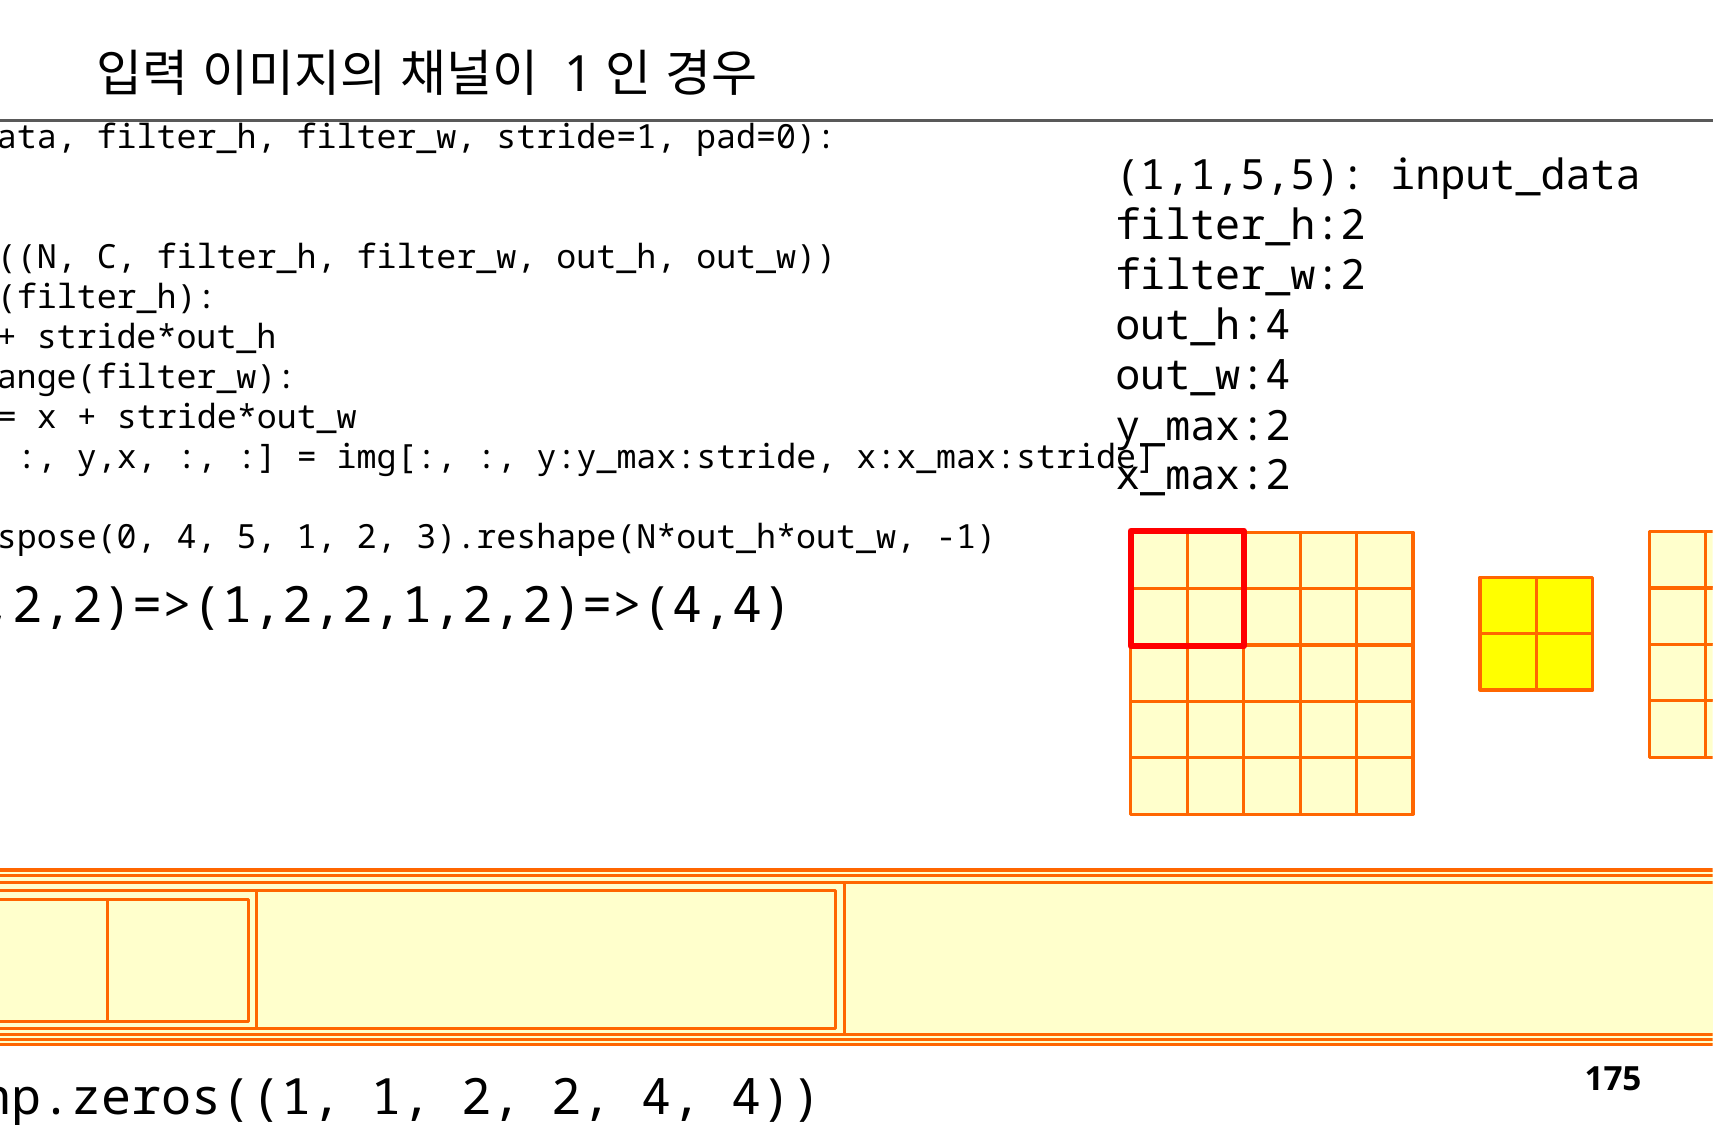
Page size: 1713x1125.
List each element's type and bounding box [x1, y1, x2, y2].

text_box [1479, 576, 1594, 691]
text_box [0, 899, 249, 1022]
text_box [0, 1056, 836, 1125]
text_box [0, 868, 1713, 1047]
text_box [1649, 531, 1713, 758]
text_box [0, 34, 1656, 816]
